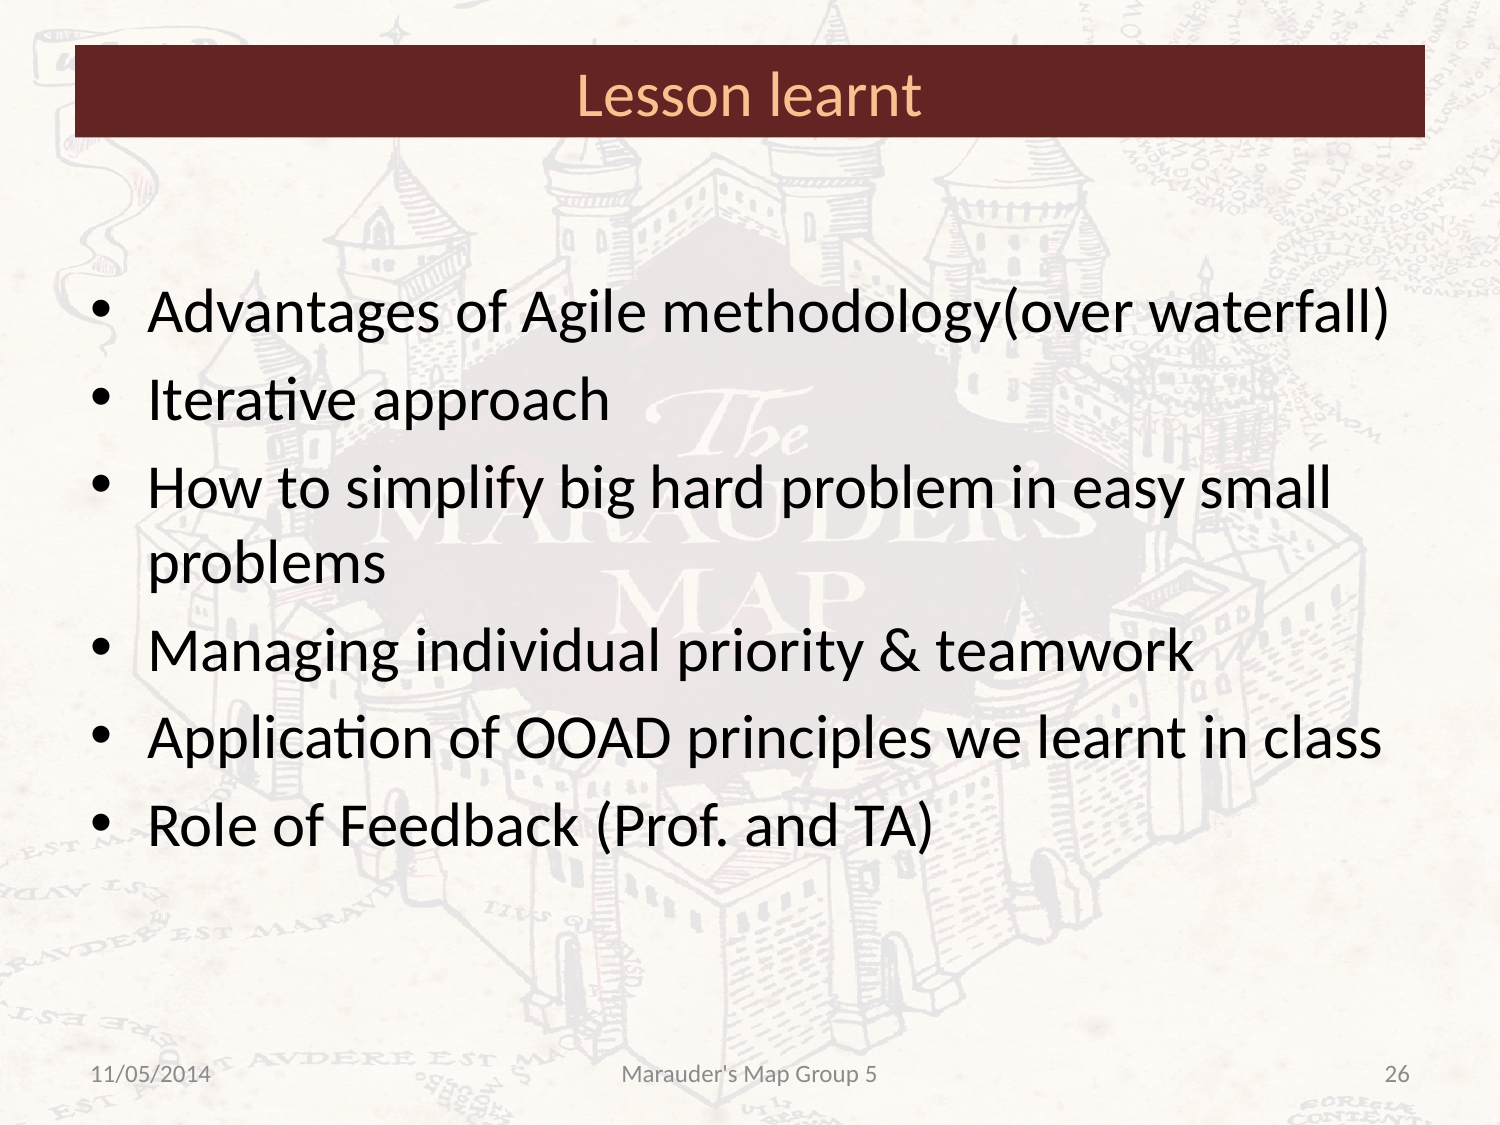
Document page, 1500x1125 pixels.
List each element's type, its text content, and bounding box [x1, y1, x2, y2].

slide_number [75, 1042, 425, 1103]
footer Marauder's Map Group 5 [512, 1042, 988, 1103]
title Lesson learnt [75, 45, 1425, 138]
list Advantages of Agile methodology(over waterfall) Iterative approach How to simplify big hard problem in easy small problems Managing individual priority & teamwork Application of OOAD principles we learnt in class Role of Feedback (Prof. and TA) [75, 262, 1425, 1005]
slide_number 26 [1074, 1042, 1425, 1103]
